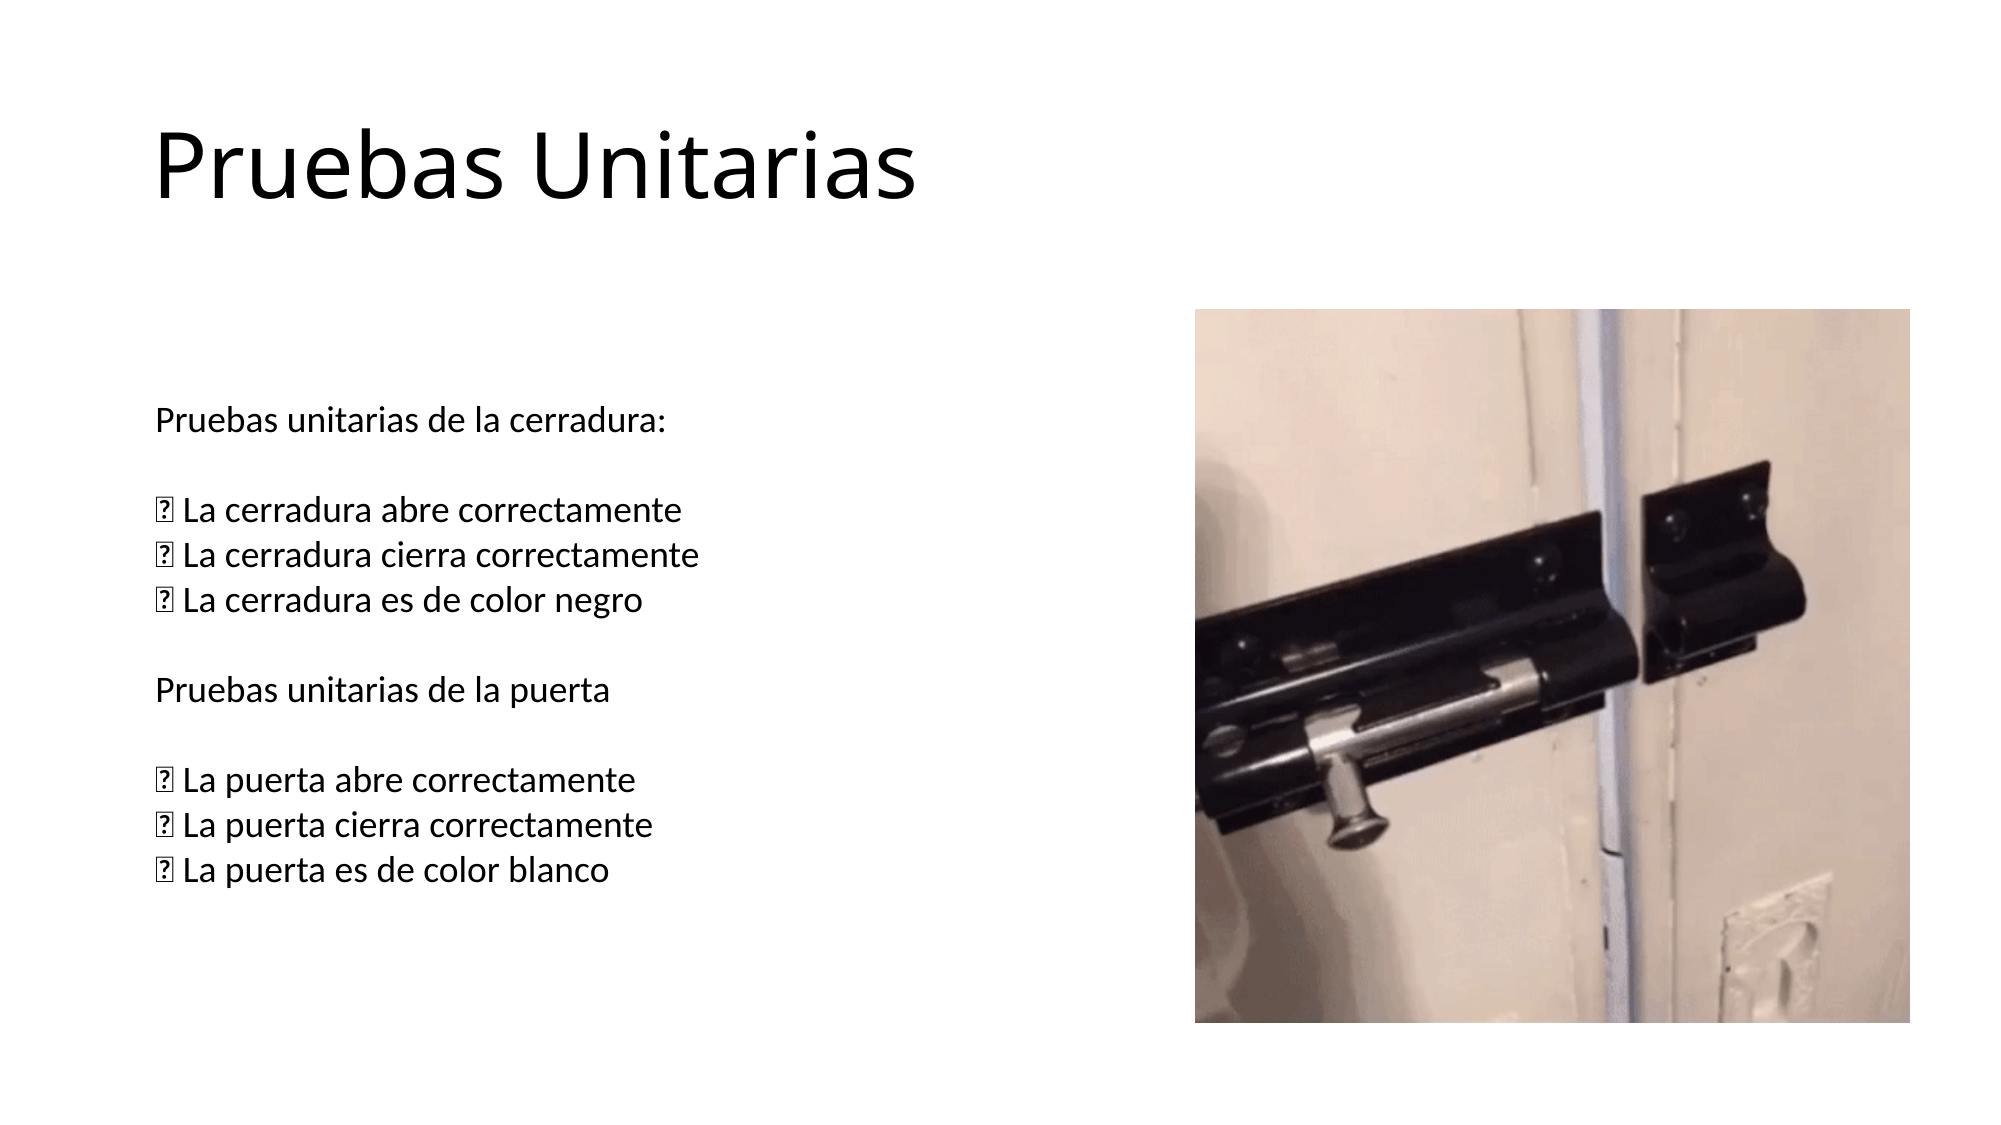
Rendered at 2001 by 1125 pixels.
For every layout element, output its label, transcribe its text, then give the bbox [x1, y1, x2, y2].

text_box Pruebas unitarias de la cerradura: ✅ La cerradura abre correctamente ✅ La cerradura cierra correctamente ✅ La cerradura es de color negro Pruebas unitarias de la puerta ✅ La puerta abre correctamente ✅ La puerta cierra correctamente ✅ La puerta es de color blanco [140, 387, 1141, 897]
title Pruebas Unitarias [137, 59, 1863, 278]
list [1195, 309, 1910, 1023]
